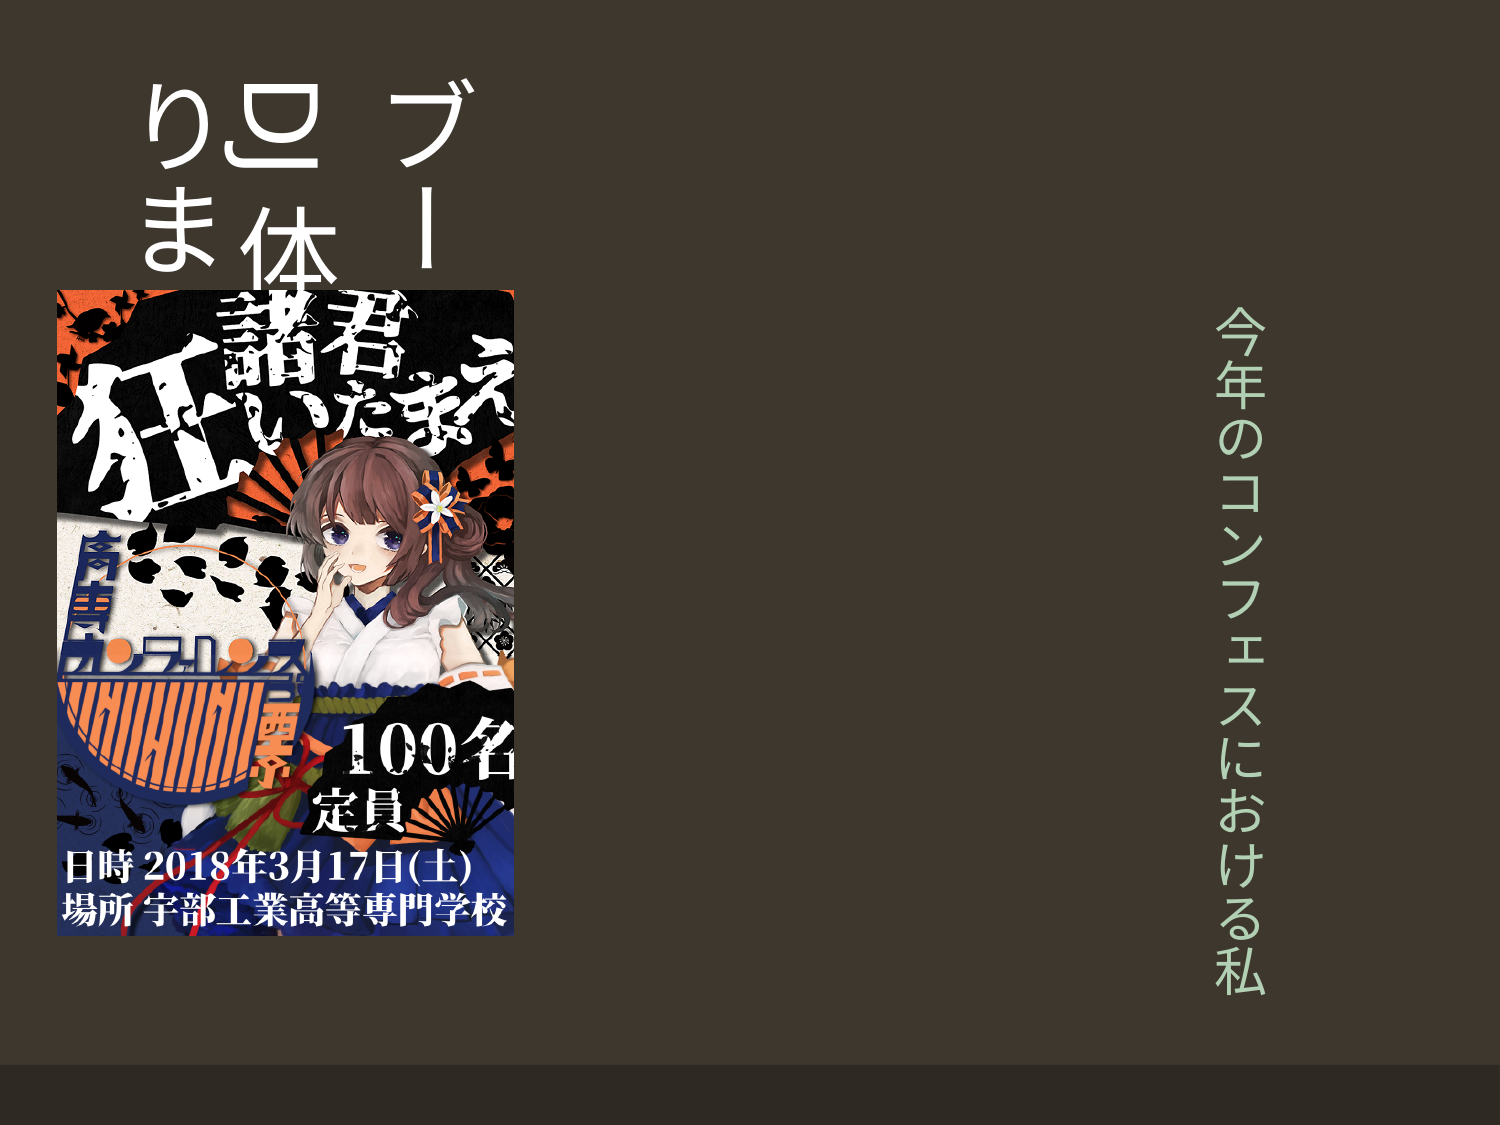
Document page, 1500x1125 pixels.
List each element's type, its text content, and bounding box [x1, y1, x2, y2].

title 今年のコンフェスにおける私 [1198, 59, 1396, 1014]
list ブース展示で DJ体験コーナーやります [103, 59, 1154, 1014]
picture [57, 290, 514, 936]
